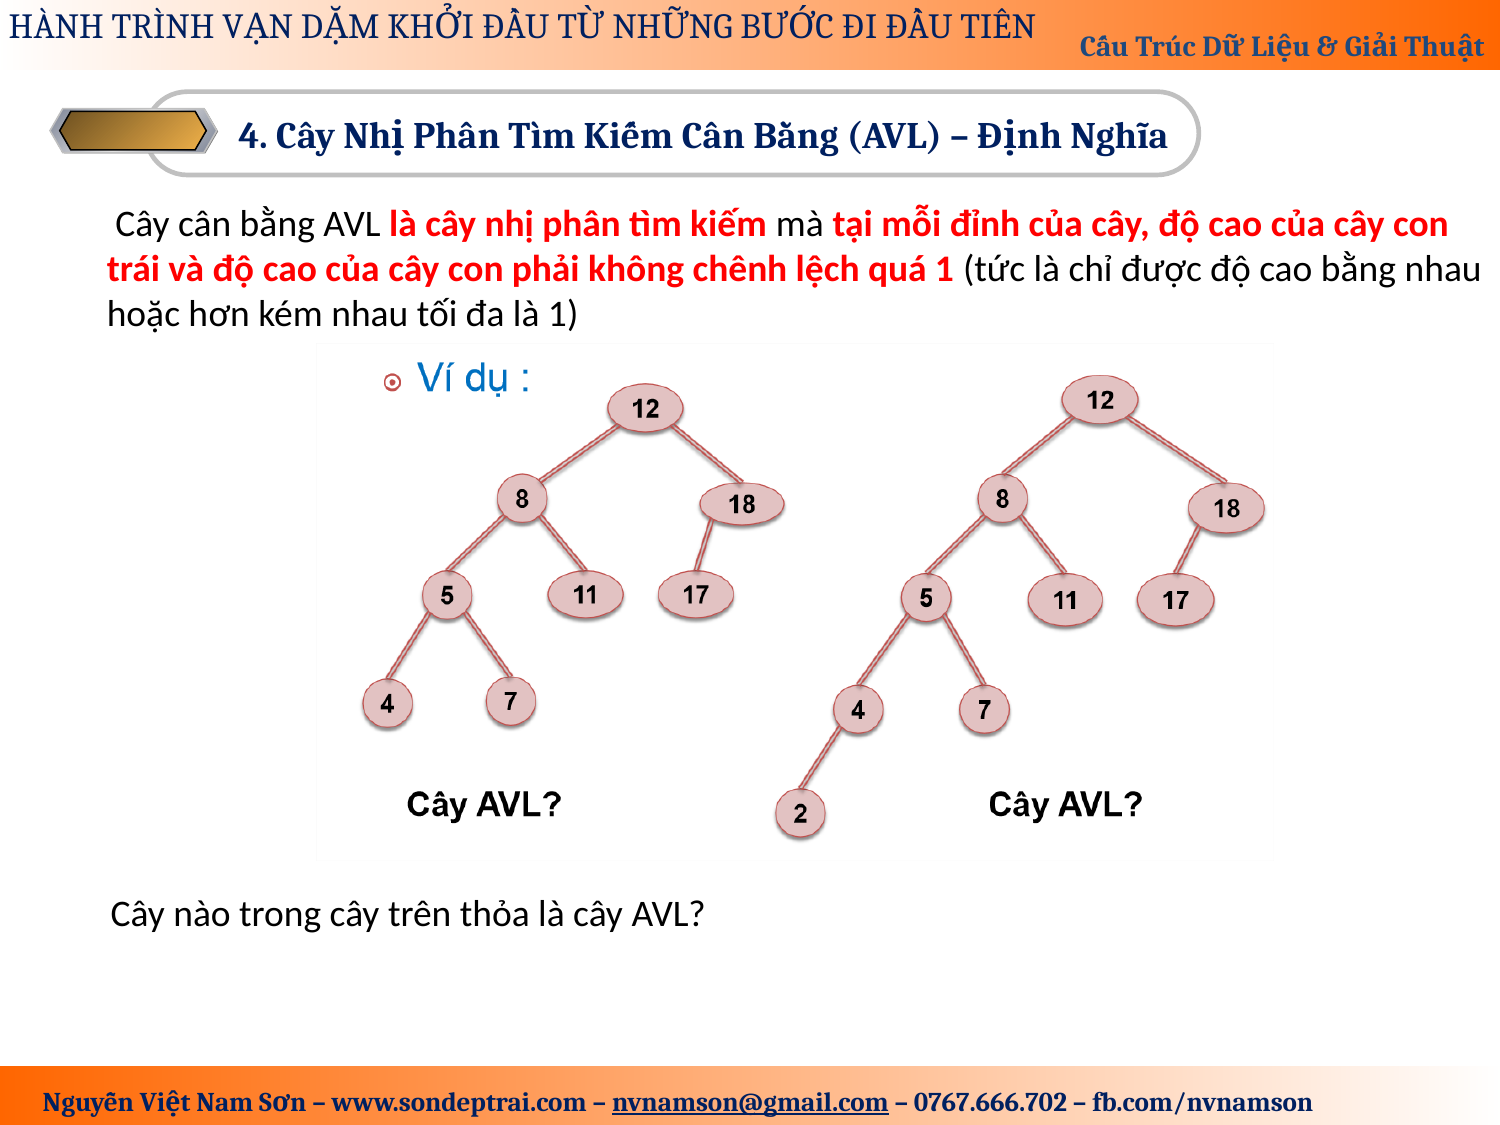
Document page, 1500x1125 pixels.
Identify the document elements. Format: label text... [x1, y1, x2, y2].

picture [316, 343, 1274, 861]
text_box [586, 38, 590, 70]
text_box 3 [674, 10, 680, 36]
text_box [49, 91, 1200, 176]
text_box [498, 0, 502, 21]
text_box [646, 1100, 650, 1113]
text_box 3 [674, 37, 679, 70]
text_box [586, 8, 590, 36]
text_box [646, 1067, 650, 1099]
text_box 3 [674, 0, 679, 8]
text_box Cây cân bằng AVL là cây nhị phân tìm kiếm mà tại mỗi đỉnh của cây, độ cao của cây con trái và độ cao của cây con phải không chênh lệch quá 1 (tức là chỉ được độ cao bằng nhau hoặc hơn kém nhau tối đa là 1) [92, 191, 1498, 342]
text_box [558, 1067, 562, 1103]
text_box Cây nào trong cây trên thỏa là cây AVL? [95, 881, 722, 942]
text_box 3 [821, 1067, 826, 1113]
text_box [498, 31, 502, 70]
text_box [558, 1106, 562, 1125]
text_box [646, 1115, 650, 1125]
